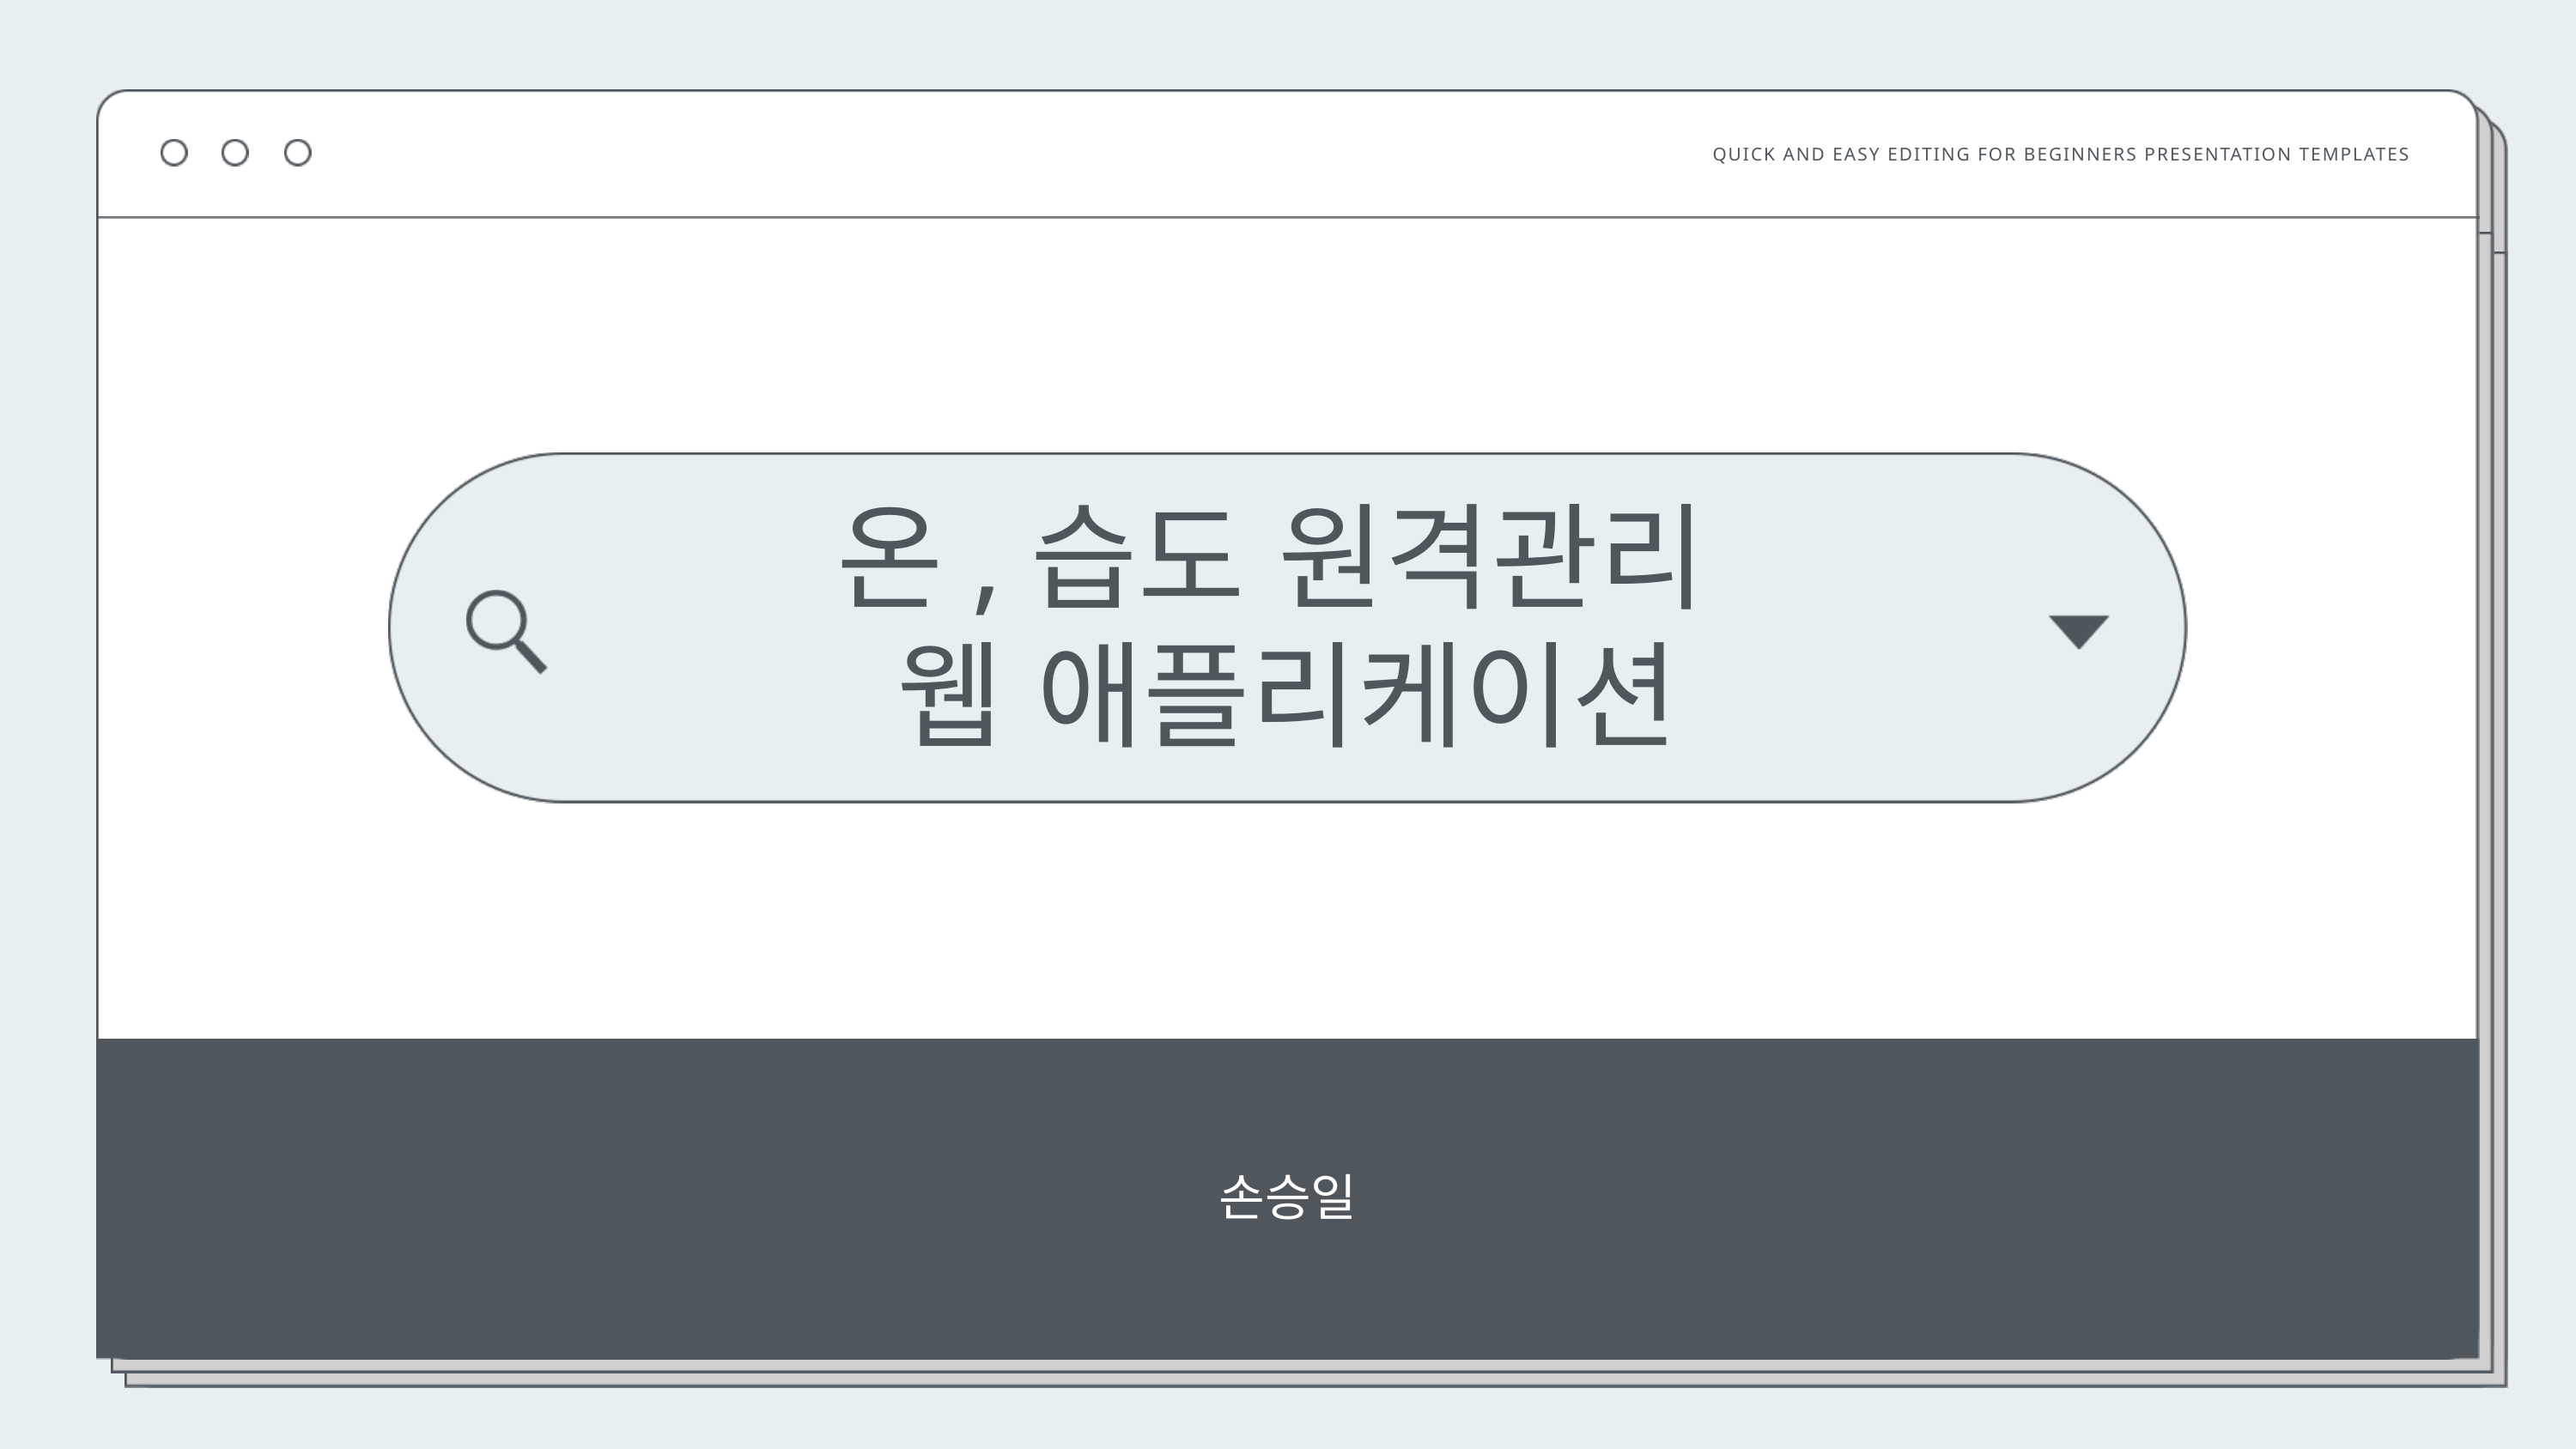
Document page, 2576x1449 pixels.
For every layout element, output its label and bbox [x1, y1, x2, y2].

picture [96, 88, 2508, 1388]
